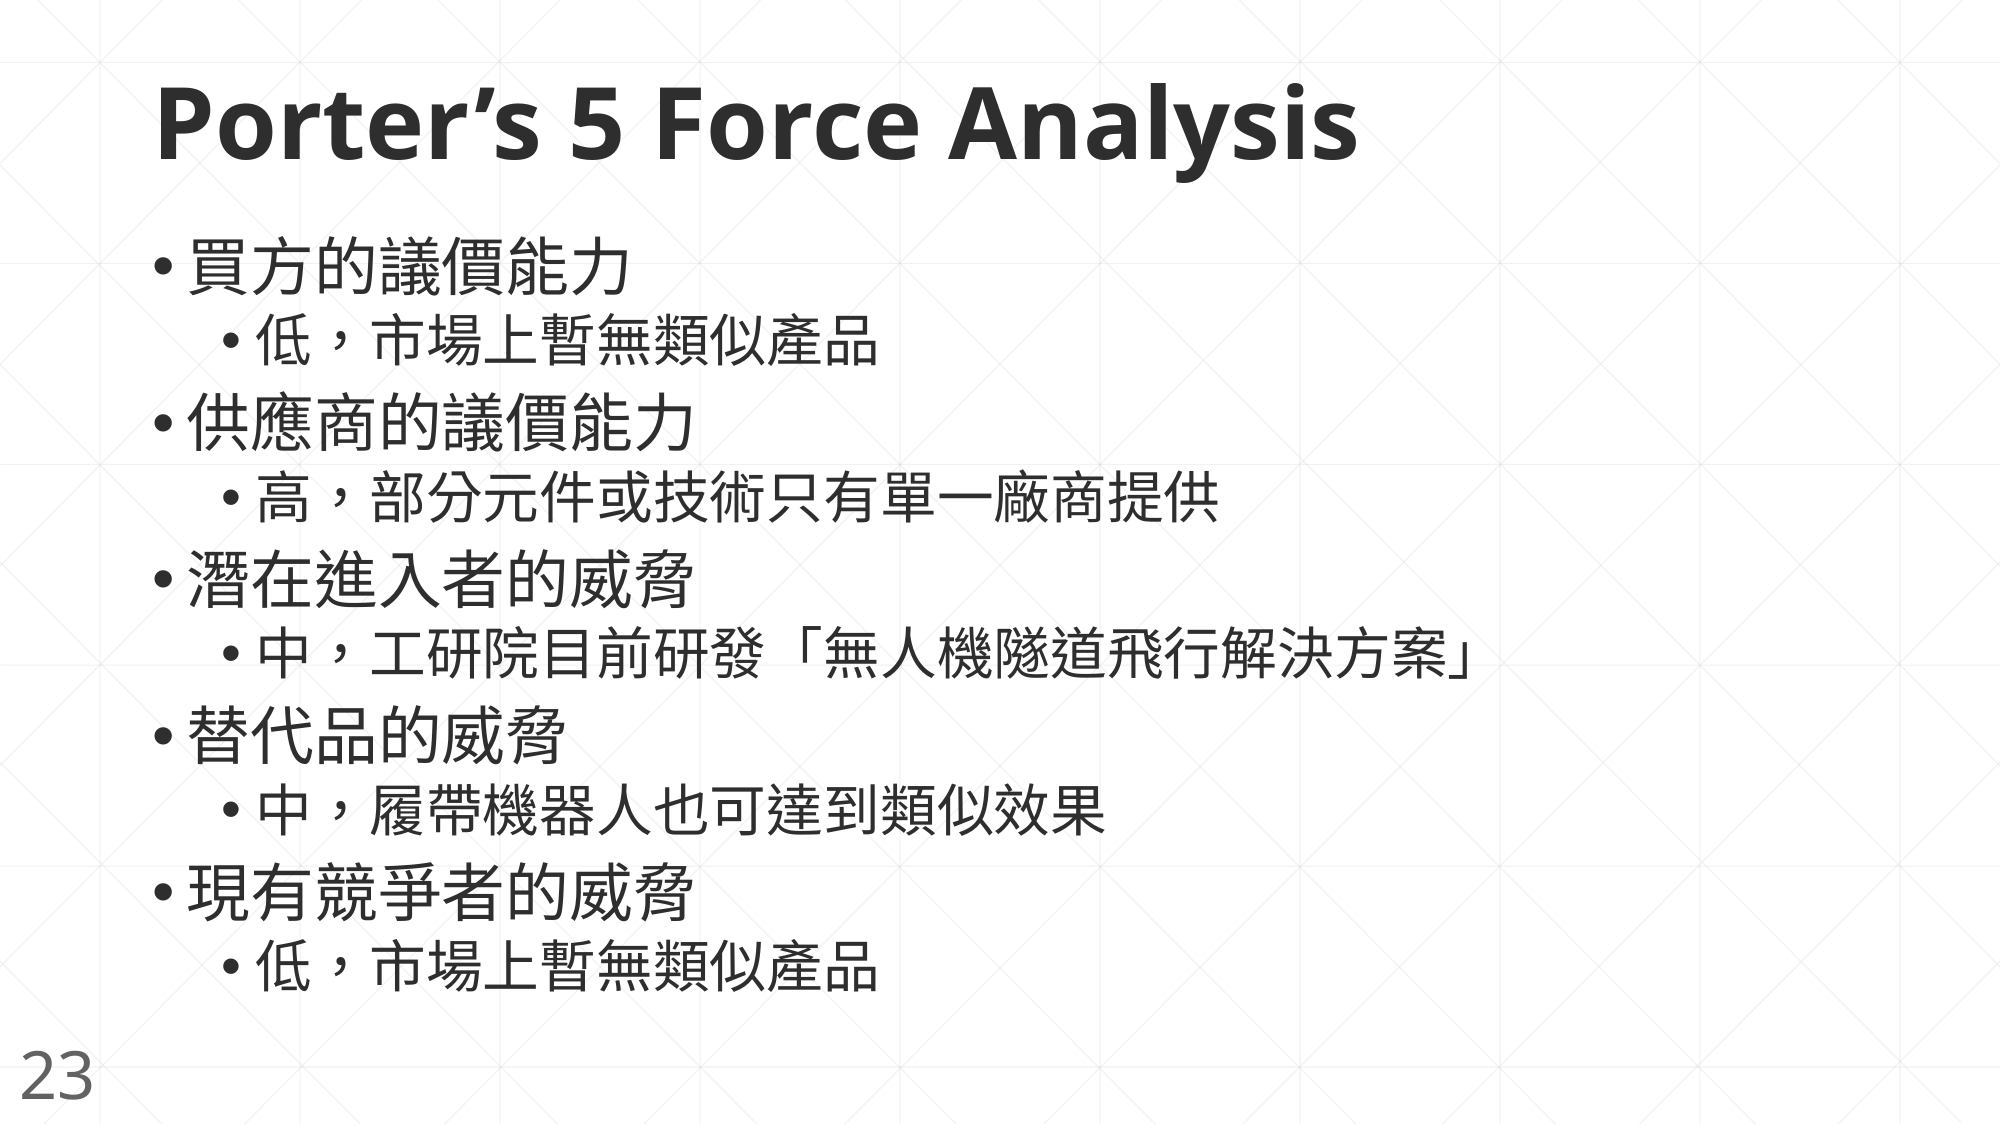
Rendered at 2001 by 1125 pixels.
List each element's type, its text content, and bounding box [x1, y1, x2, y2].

slide_number 23 [0, 1031, 116, 1125]
list 買方的議價能力 低，市場上暫無類似產品 供應商的議價能力 高，部分元件或技術只有單一廠商提供 潛在進入者的威脅 中，工研院目前研發「無人機隧道飛行解決方案」 替代品的威脅 中，履帶機器人也可達到類似效果 現有競爭者的威脅 低，市場上暫無類似產品 [137, 227, 1863, 1014]
title Porter’s 5 Force Analysis [137, 59, 1863, 196]
